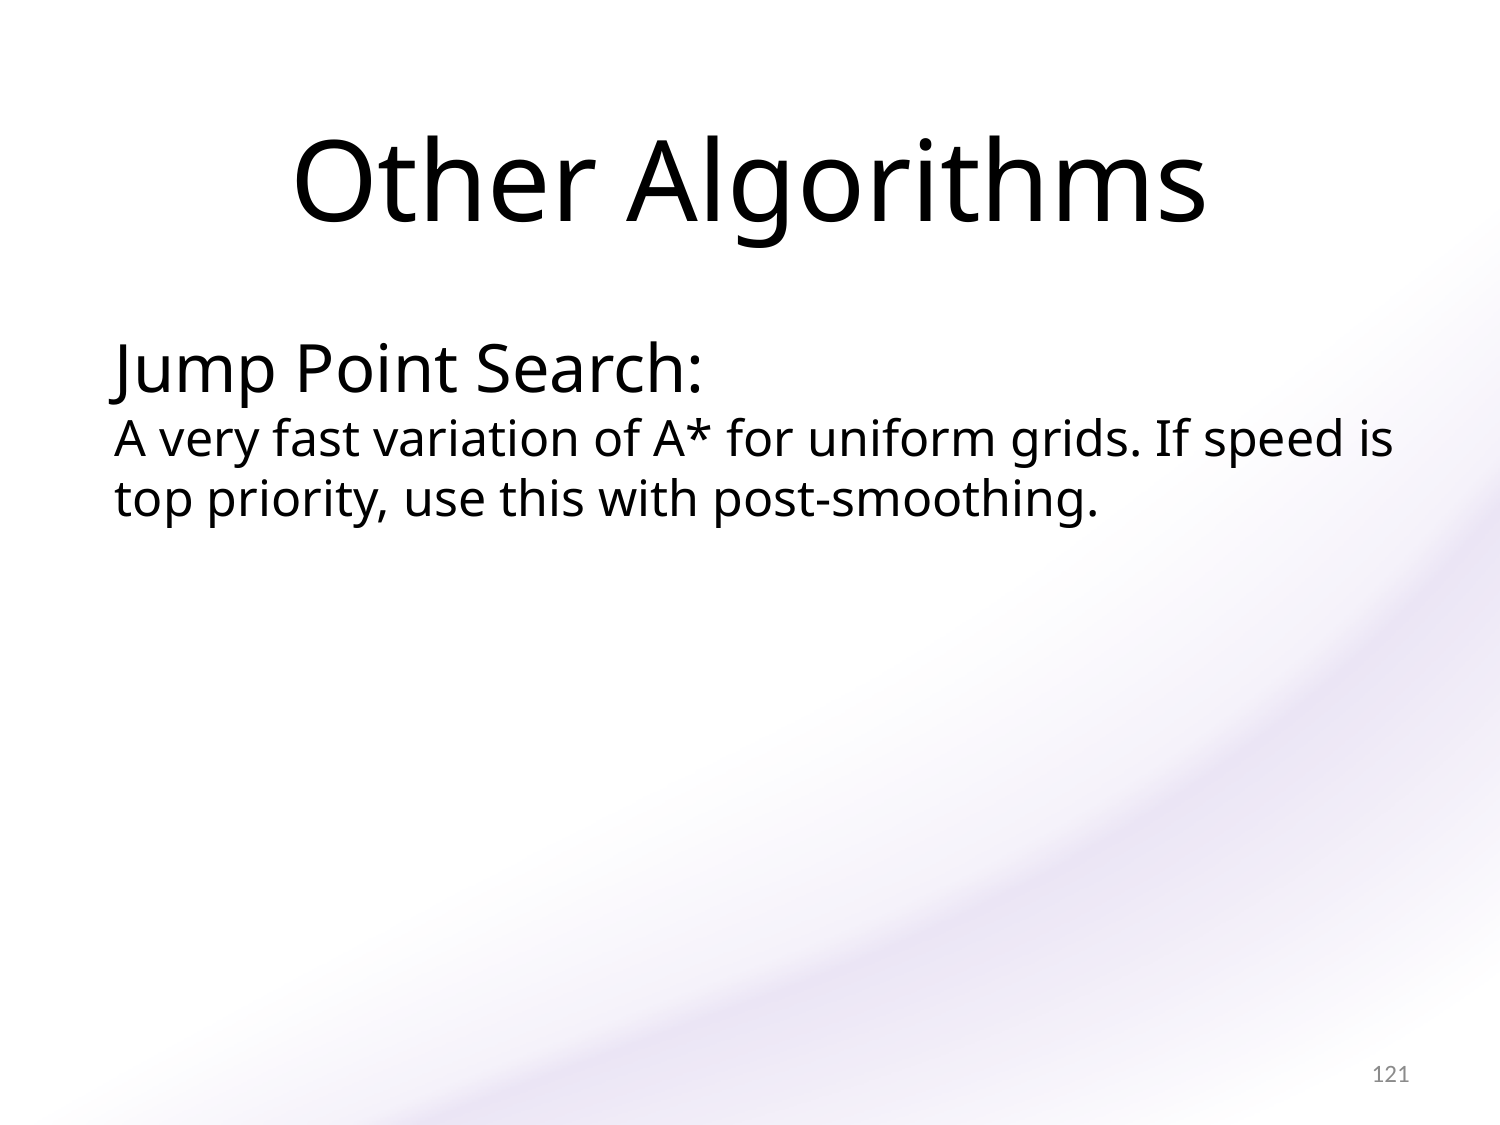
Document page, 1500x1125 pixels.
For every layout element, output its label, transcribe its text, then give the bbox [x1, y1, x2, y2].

text_box Other Algorithms [275, 101, 1225, 252]
slide_number 121 [1074, 1042, 1425, 1103]
text_box Jump Point Search: A very fast variation of A* for uniform grids. If speed is top priority, use this with post-smoothing. [100, 278, 1412, 534]
picture [0, 0, 1500, 1125]
